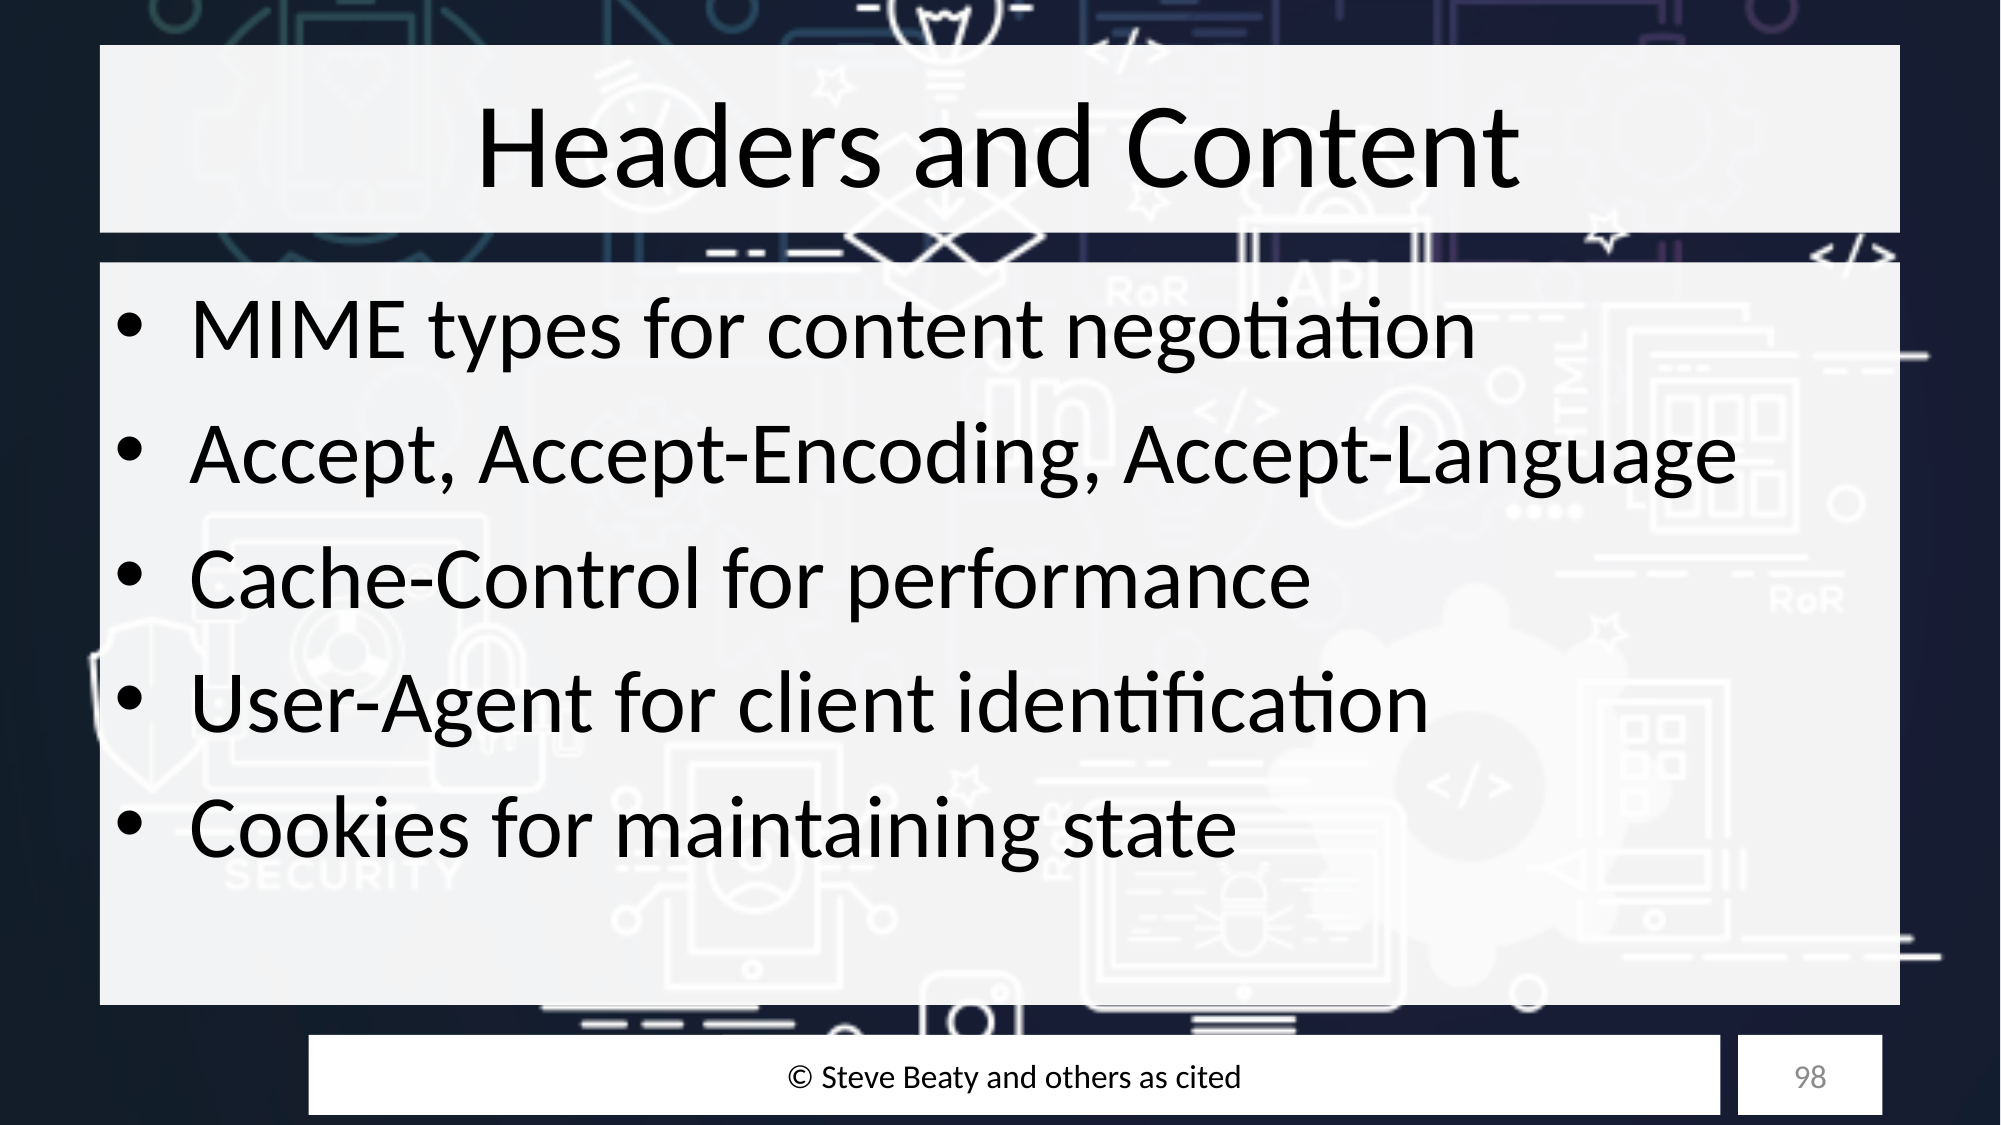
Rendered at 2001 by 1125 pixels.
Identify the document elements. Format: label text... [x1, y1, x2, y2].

footer © Steve Beaty and others as cited [308, 1034, 1721, 1115]
slide_number 98 [1738, 1034, 1883, 1115]
title Headers and Content [99, 45, 1900, 233]
picture [0, 0, 2001, 1125]
list MIME types for content negotiation Accept, Accept-Encoding, Accept-Language Cache-Control for performance User-Agent for client identification Cookies for maintaining state [99, 262, 1900, 1005]
